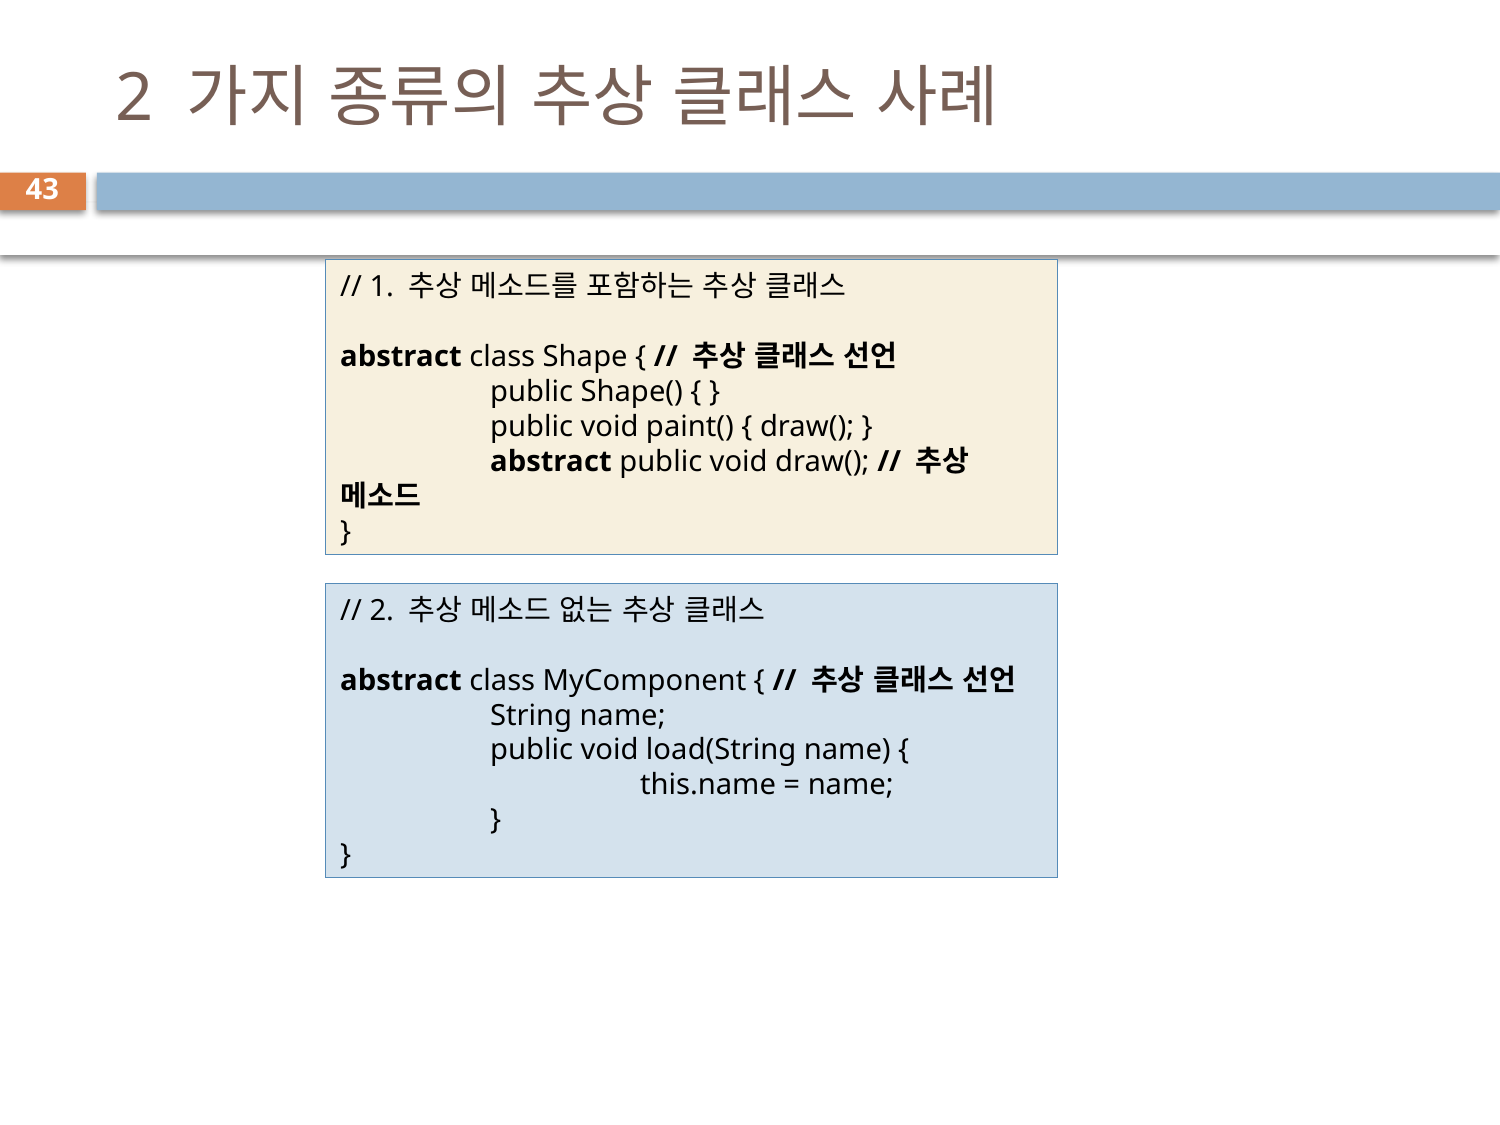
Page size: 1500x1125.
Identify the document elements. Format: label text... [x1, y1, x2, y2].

title 2 가지 종류의 추상 클래스 사례 [100, 37, 1438, 149]
slide_number 43 [0, 170, 87, 211]
text_box // 2. 추상 메소드 없는 추상 클래스 abstract class MyComponent { // 추상 클래스 선언 String name; public void load(String name) { this.name = name; } } [325, 583, 1058, 878]
text_box // 1. 추상 메소드를 포함하는 추상 클래스 abstract class Shape { // 추상 클래스 선언 public Shape() { } public void paint() { draw(); } abstract public void draw(); // 추상 메소드 } [325, 259, 1058, 555]
